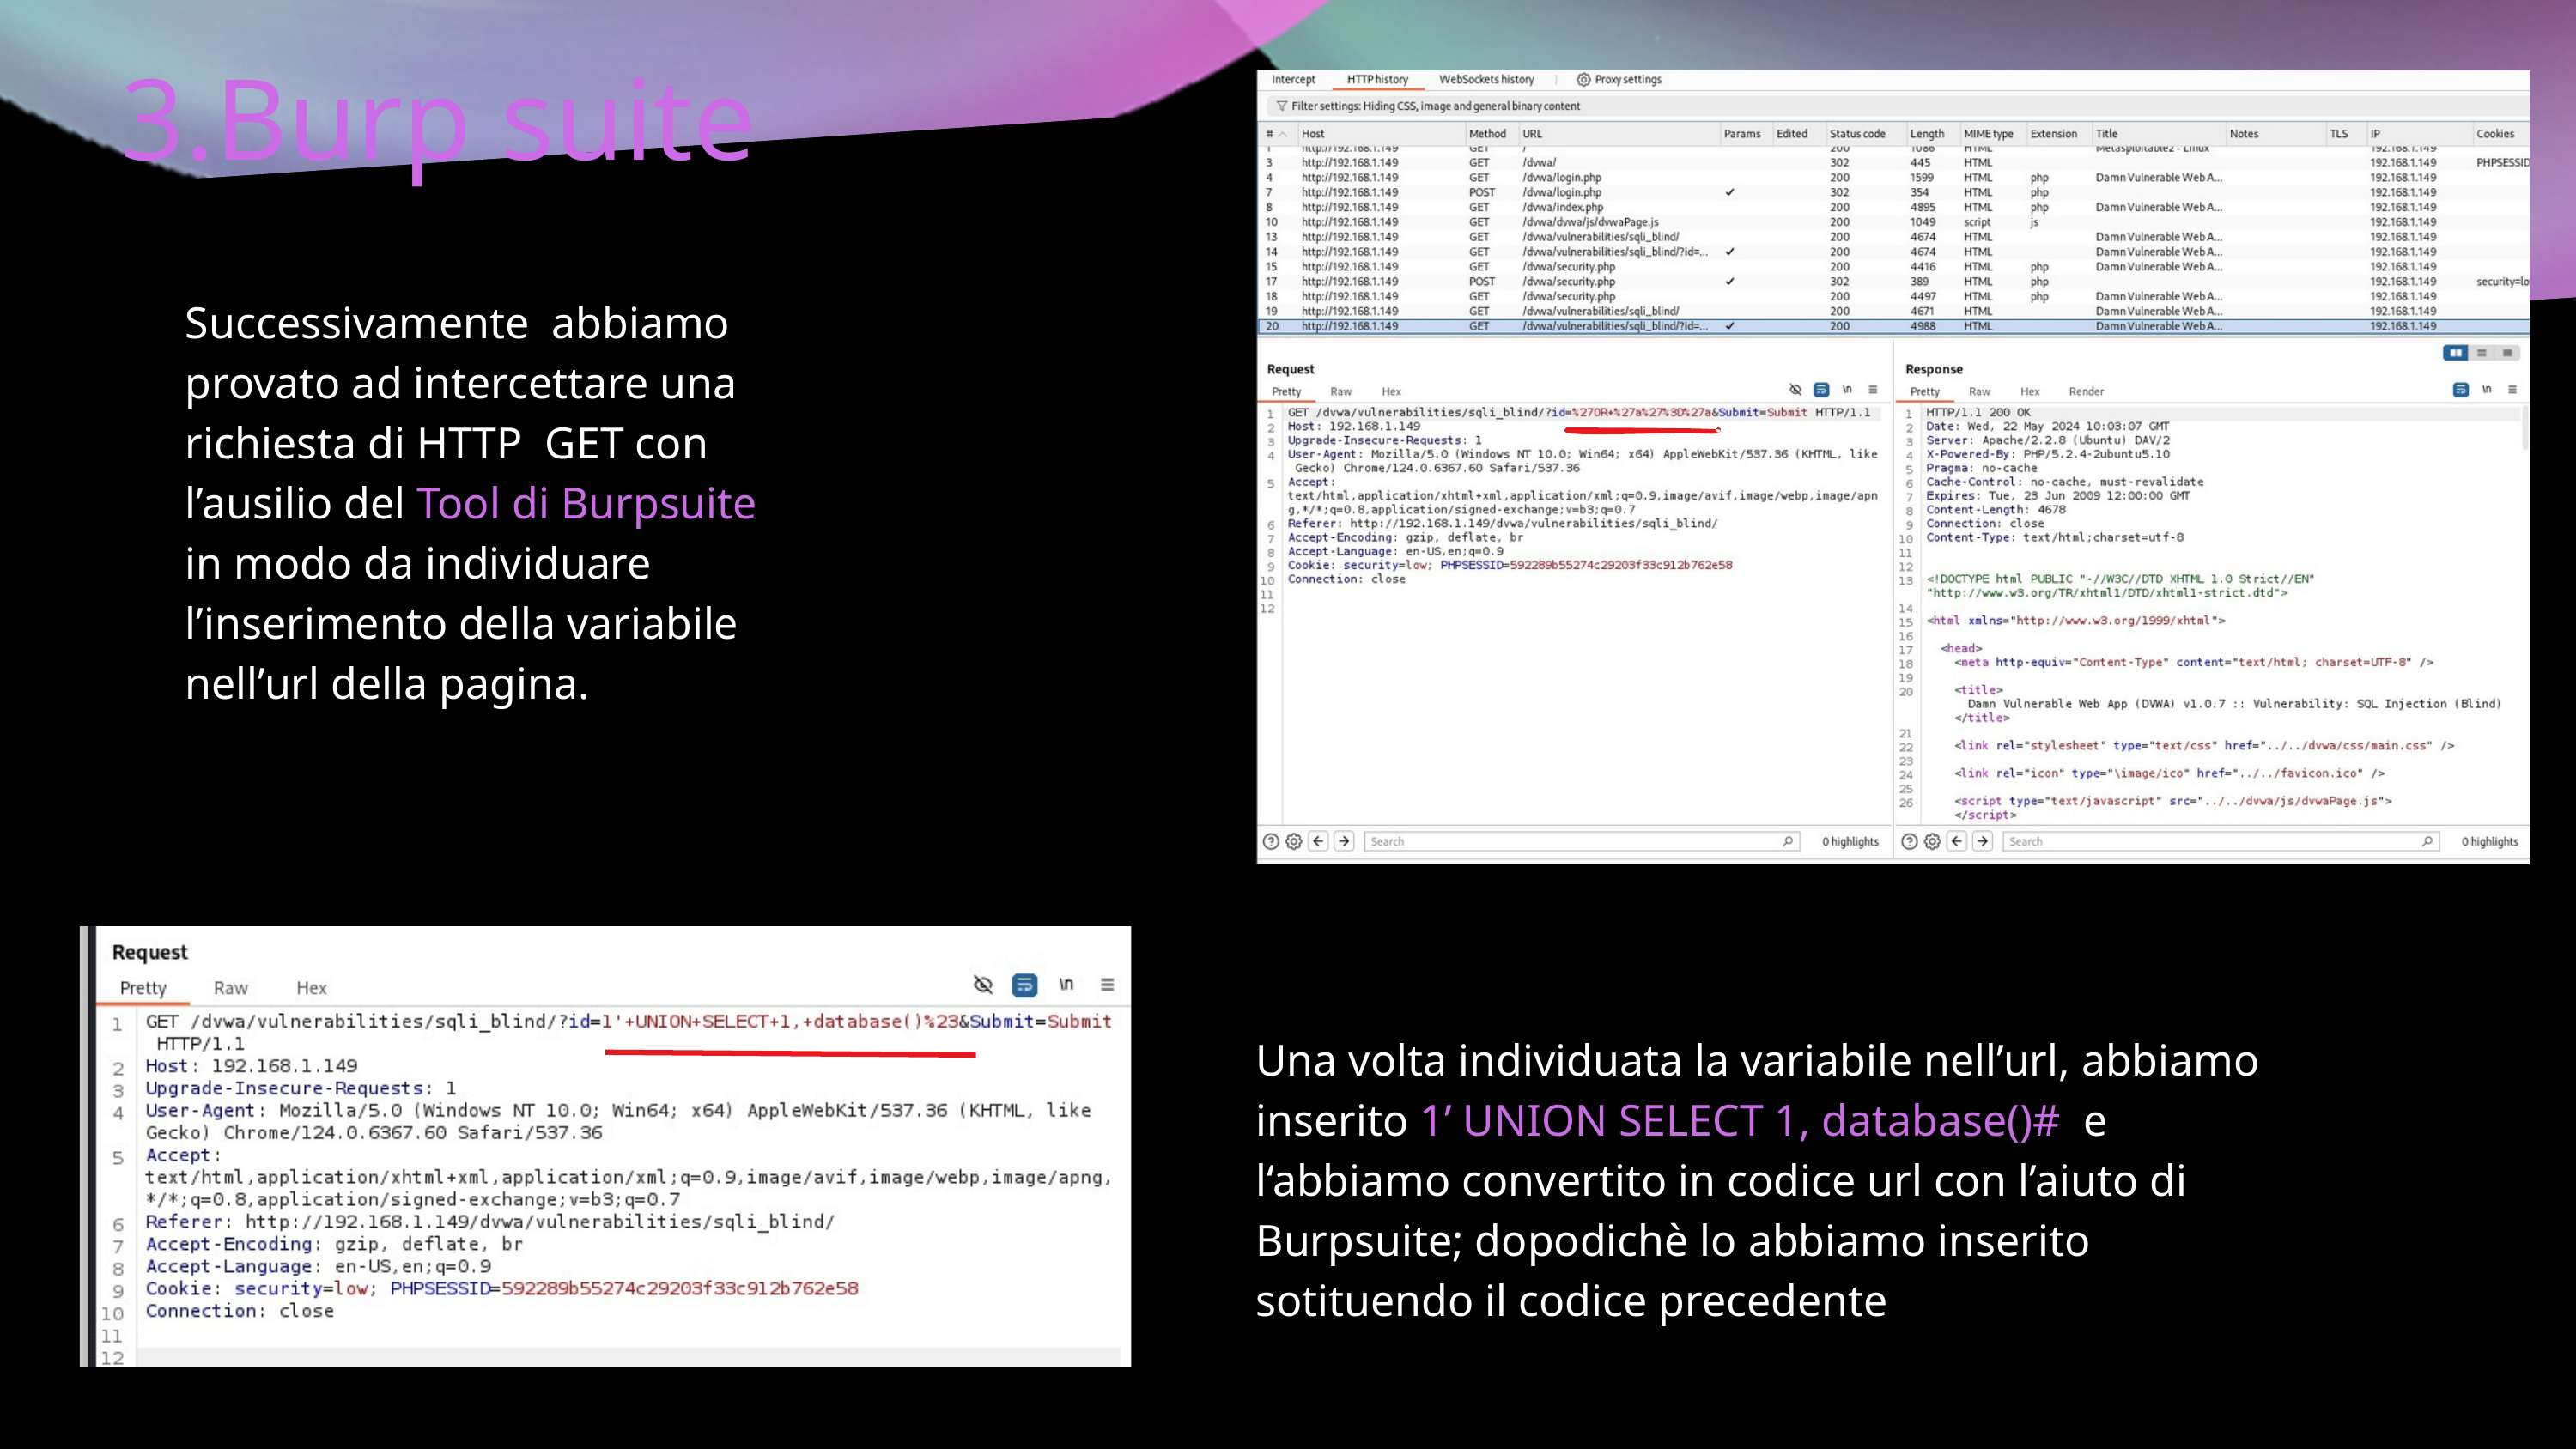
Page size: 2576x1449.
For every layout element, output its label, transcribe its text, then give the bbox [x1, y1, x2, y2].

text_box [1558, 421, 1727, 439]
text_box [1255, 412, 2530, 864]
text_box Successivamente abbiamo provato ad intercettare una richiesta di HTTP GET con l’ausilio del Tool di Burpsuite in modo da individuare l’inserimento della variabile nell’url della pagina. [185, 412, 791, 708]
text_box Una volta individuata la variabile nell’url, abbiamo inserito 1’ UNION SELECT 1, database()# e l‘abbiamo convertito in codice url con l’aiuto di Burpsuite; dopodichè lo abbiamo inserito sotituendo il codice precedente [1255, 1024, 2306, 1325]
text_box [79, 926, 1132, 1367]
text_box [0, 0, 2576, 403]
